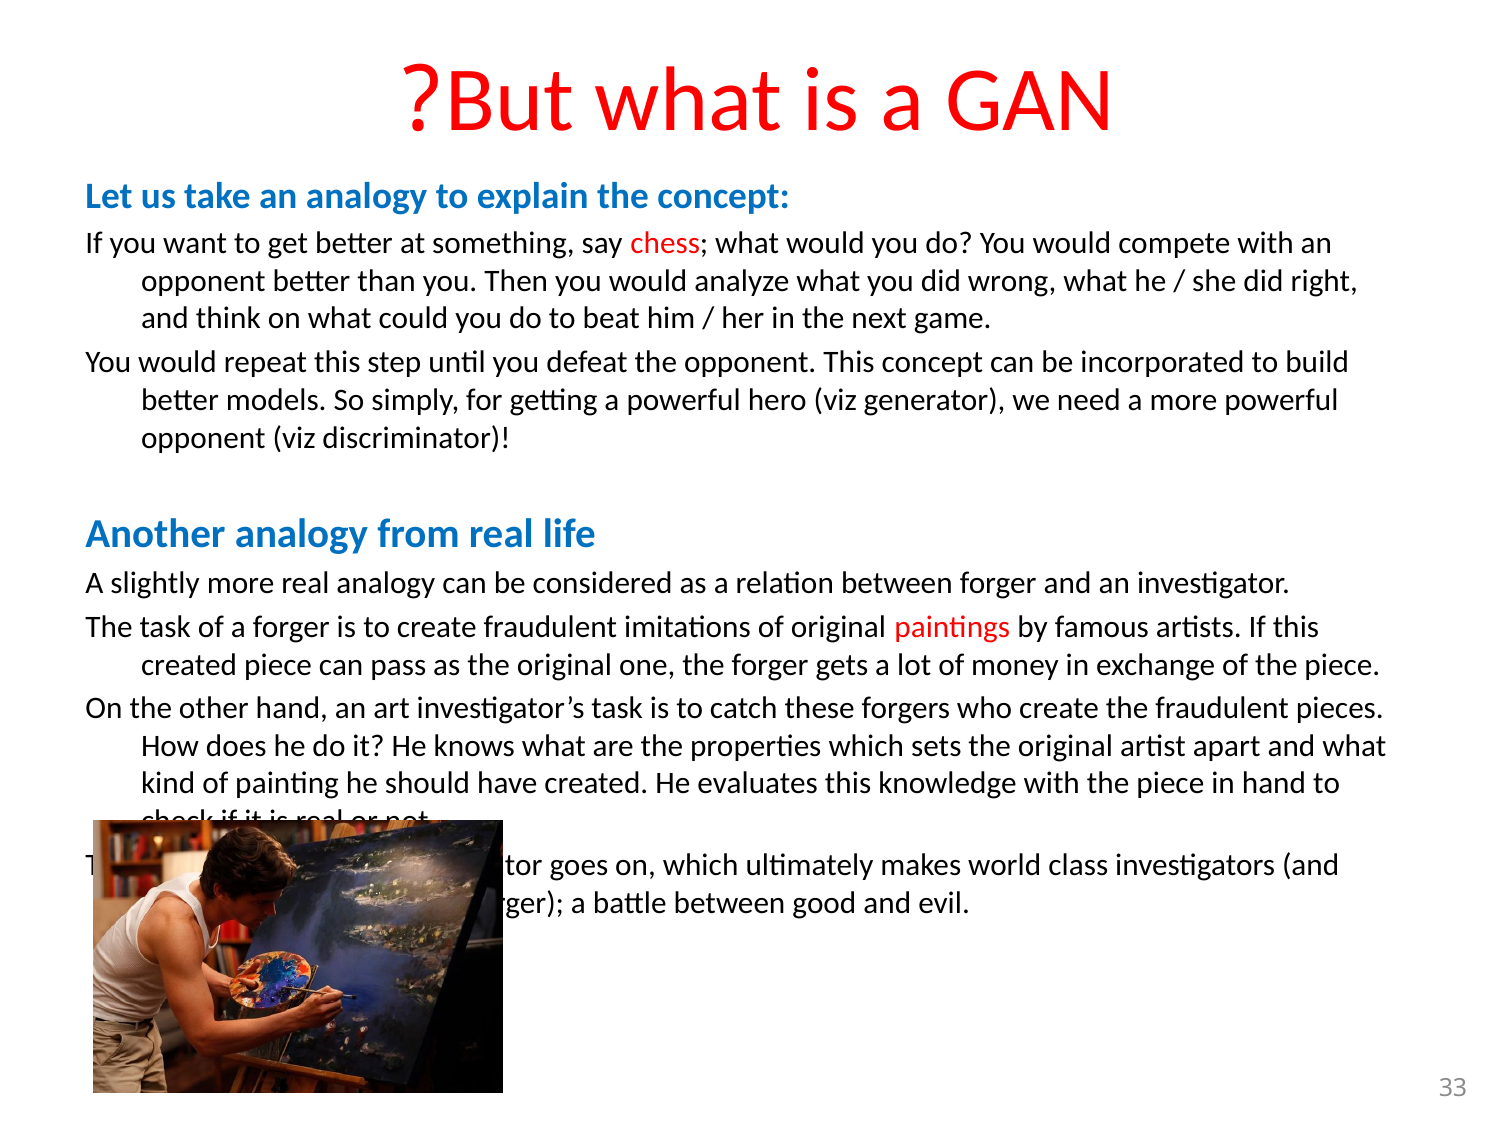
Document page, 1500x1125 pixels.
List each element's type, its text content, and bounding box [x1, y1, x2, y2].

slide_number 33 [1032, 1058, 1483, 1119]
list Let us take an analogy to explain the concept: If you want to get better at something, say chess; what would you do? You would compete with an opponent better than you. Then you would analyze what you did wrong, what he / she did right, and think on what could you do to beat him / her in the next game. You would repeat this step until you defeat the opponent. This concept can be incorporated to build better models. So simply, for getting a powerful hero (viz generator), we need a more powerful opponent (viz discriminator)! Another analogy from real life A slightly more real analogy can be considered as a relation between forger and an investigator. The task of a forger is to create fraudulent imitations of original paintings by famous artists. If this created piece can pass as the original one, the forger gets a lot of money in exchange of the piece. On the other hand, an art investigator’s task is to catch these forgers who create the fraudulent pieces. How does he do it? He knows what are the properties which sets the original artist apart and what kind of painting he should have created. He evaluates this knowledge with the piece in hand to check if it is real or not. This contest of forger vs investigator goes on, which ultimately makes world class investigators (and unfortunately world class forger); a battle between good and evil. [70, 164, 1421, 977]
title But what is a GAN? [82, 0, 1432, 188]
picture [93, 820, 504, 1093]
